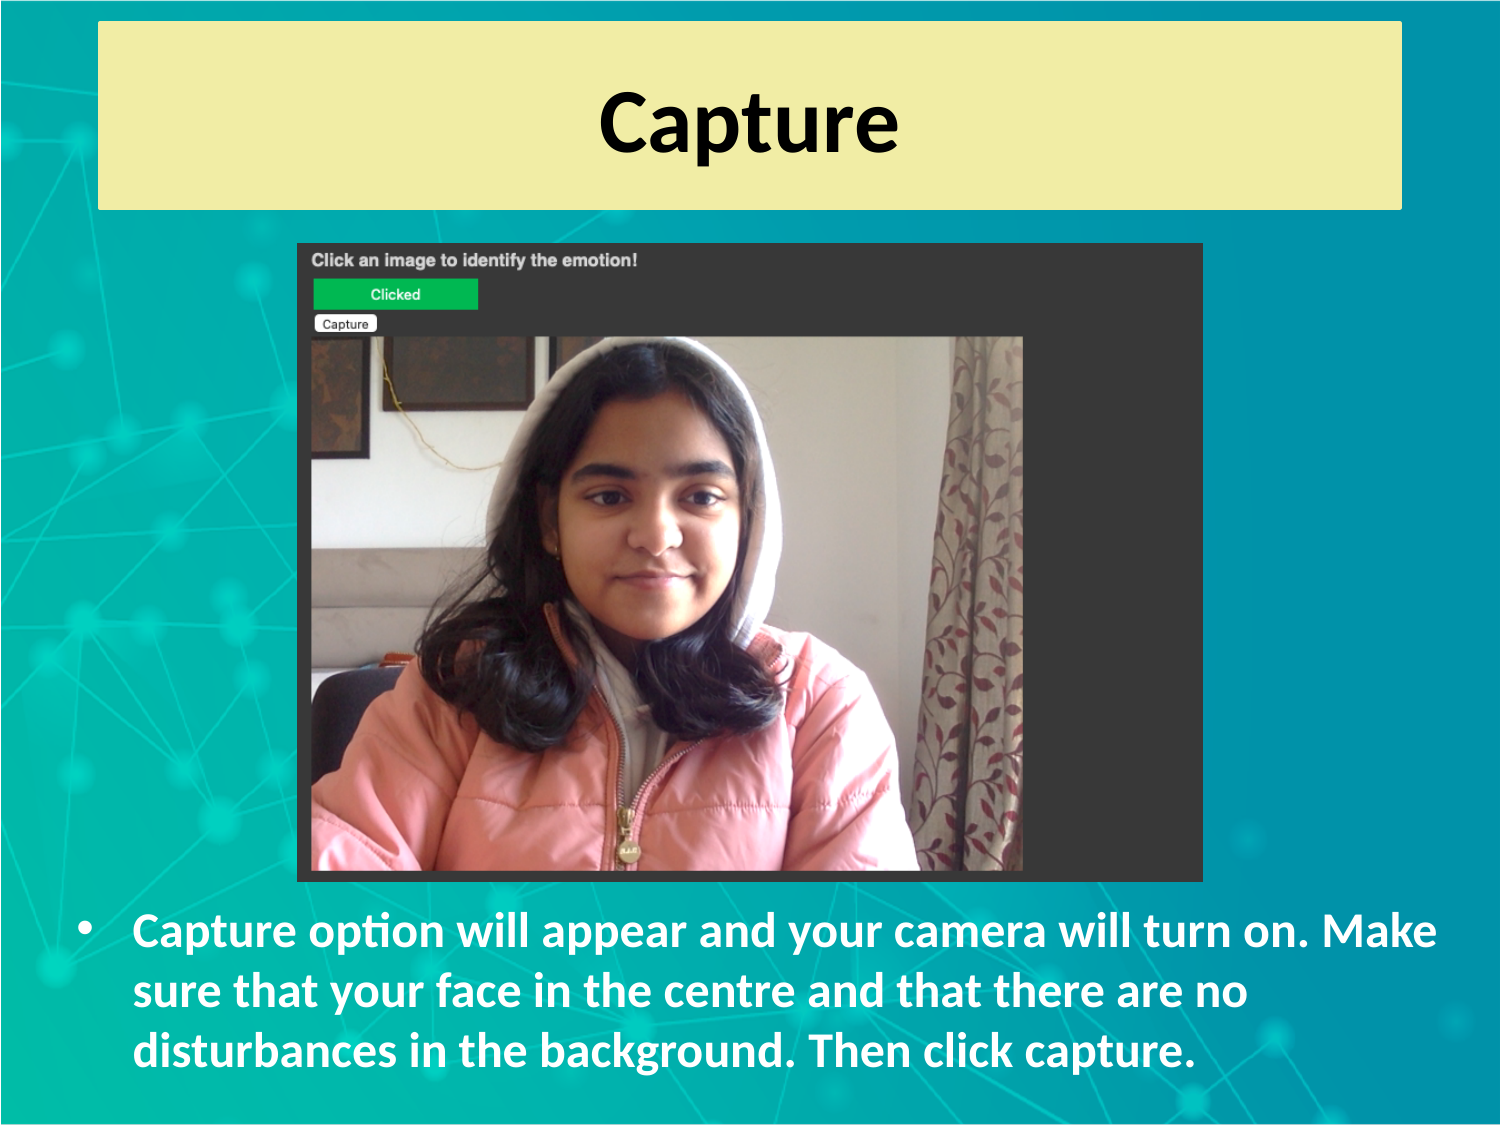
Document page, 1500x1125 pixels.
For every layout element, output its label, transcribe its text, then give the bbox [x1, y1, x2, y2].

text_box Capture [98, 21, 1402, 210]
picture [0, 0, 1500, 1125]
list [297, 243, 1203, 882]
text_box Capture option will appear and your camera will turn on. Make sure that your face in the centre and that there are no disturbances in the background. Then click capture. [61, 890, 1496, 1125]
